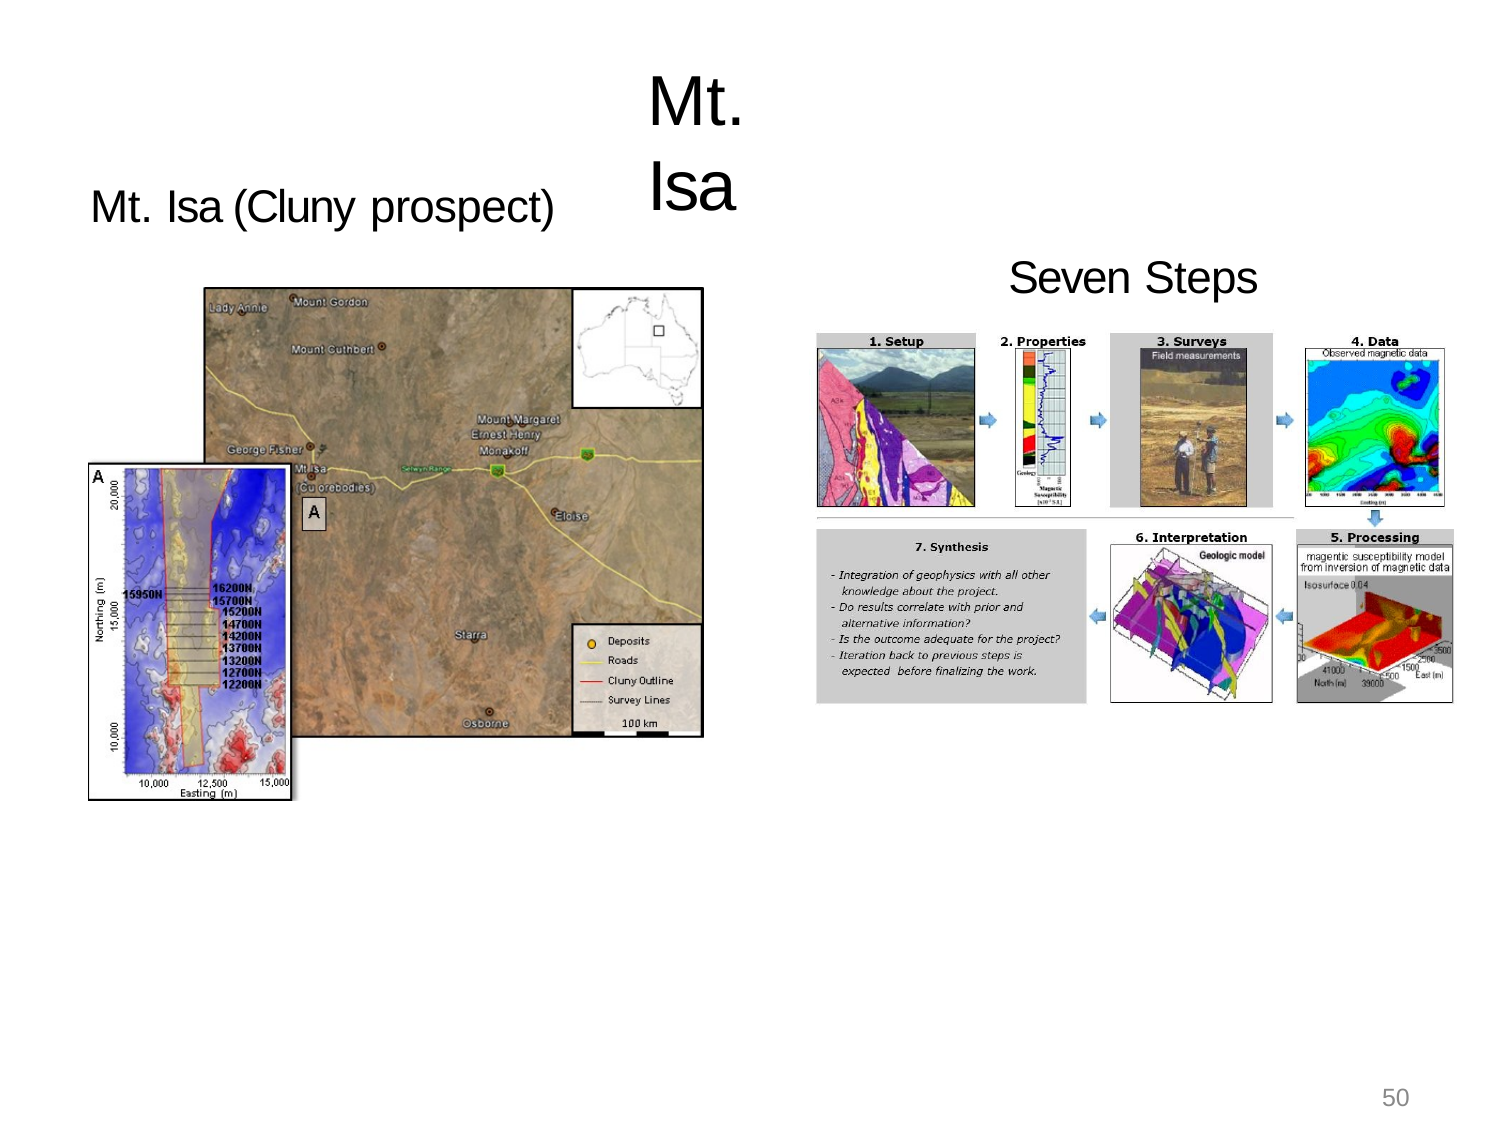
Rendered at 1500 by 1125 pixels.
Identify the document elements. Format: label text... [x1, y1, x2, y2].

slide_number 50 [1377, 1055, 1414, 1125]
title Mt. Isa [645, 52, 855, 243]
text_box Mt. Isa (Cluny prospect) [87, 174, 559, 232]
text_box Seven Steps [1006, 245, 1260, 303]
text_box [809, 329, 1457, 706]
text_box [88, 287, 704, 801]
